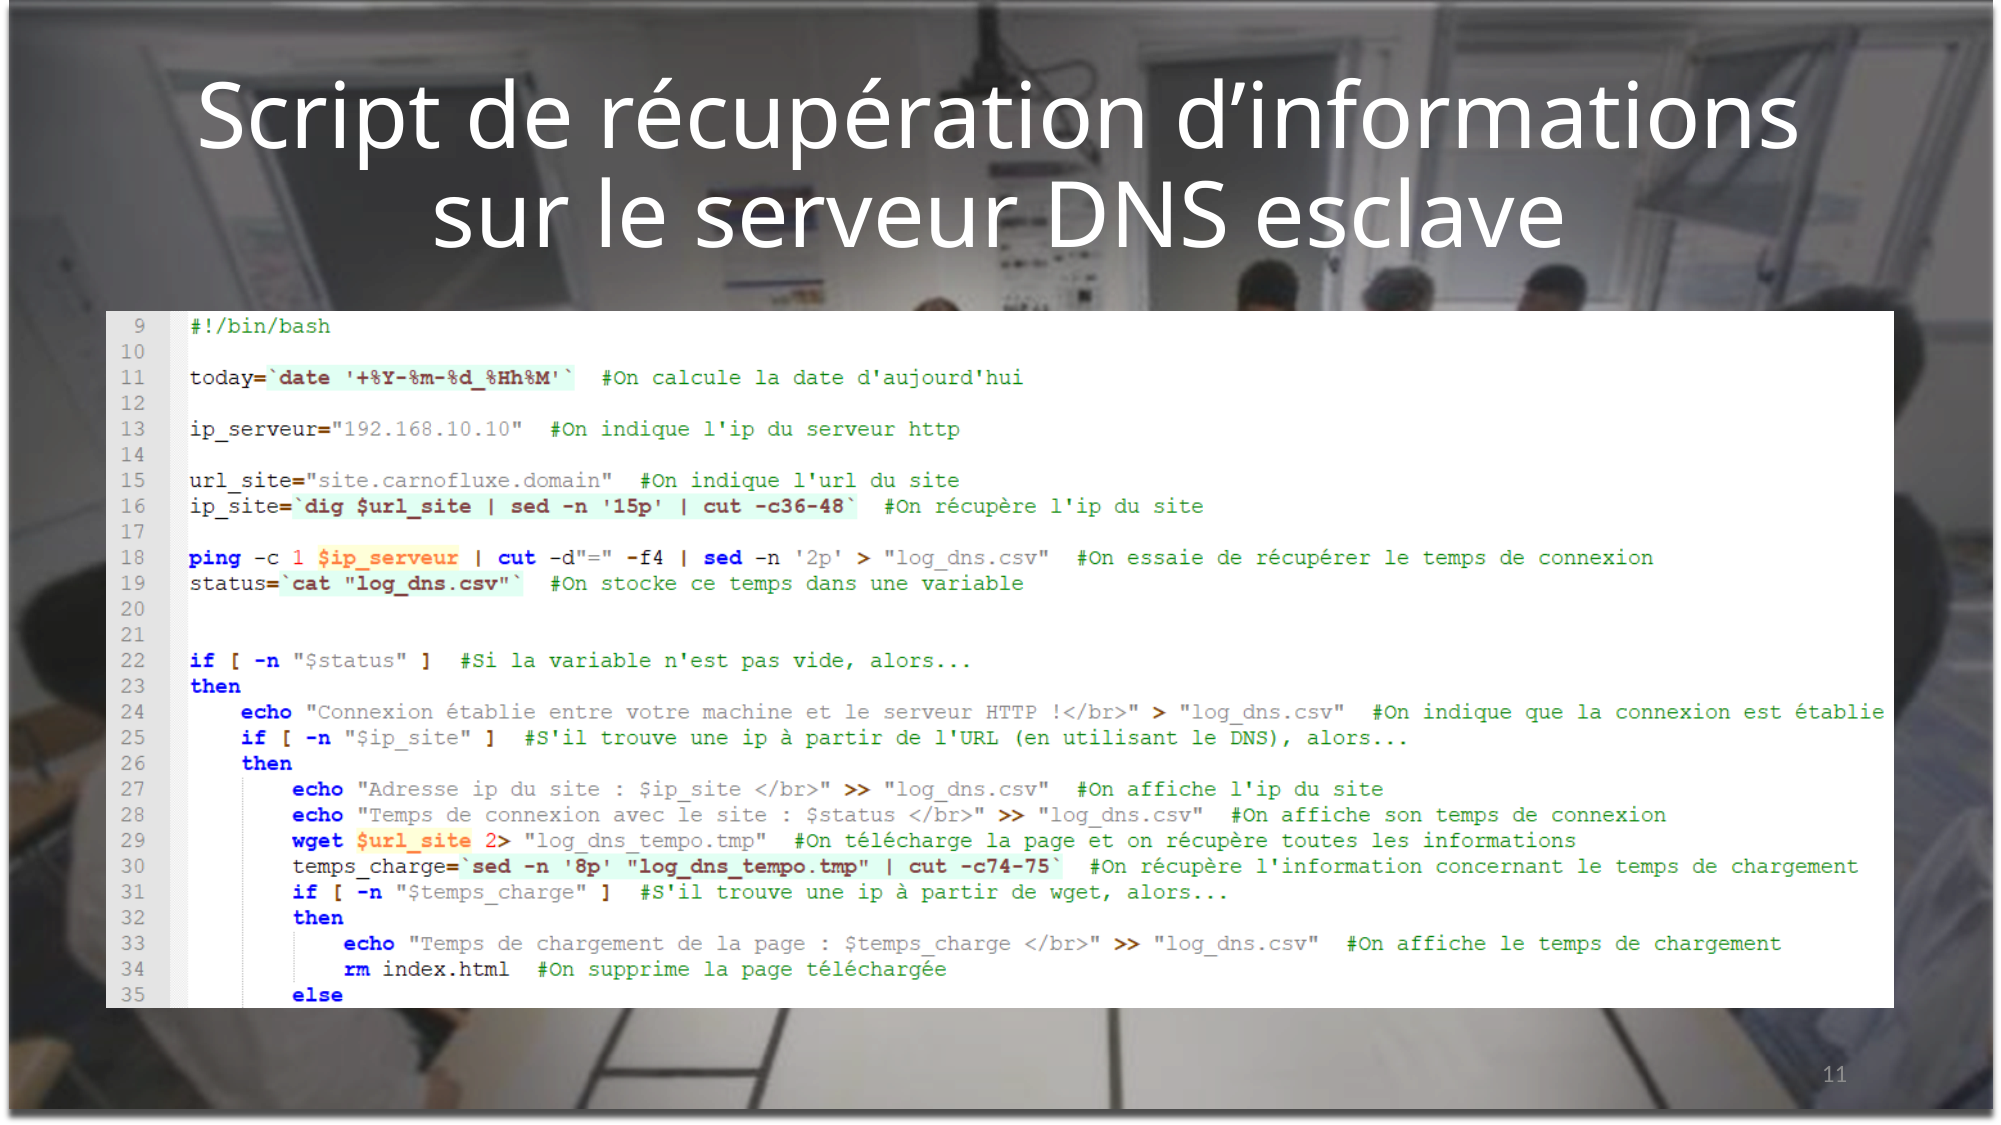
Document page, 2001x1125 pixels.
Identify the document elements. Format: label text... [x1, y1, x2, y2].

slide_number 11 [1412, 1042, 1863, 1103]
picture [0, 0, 2001, 1125]
title Script de récupération d’informations sur le serveur DNS esclave [137, 59, 1863, 278]
